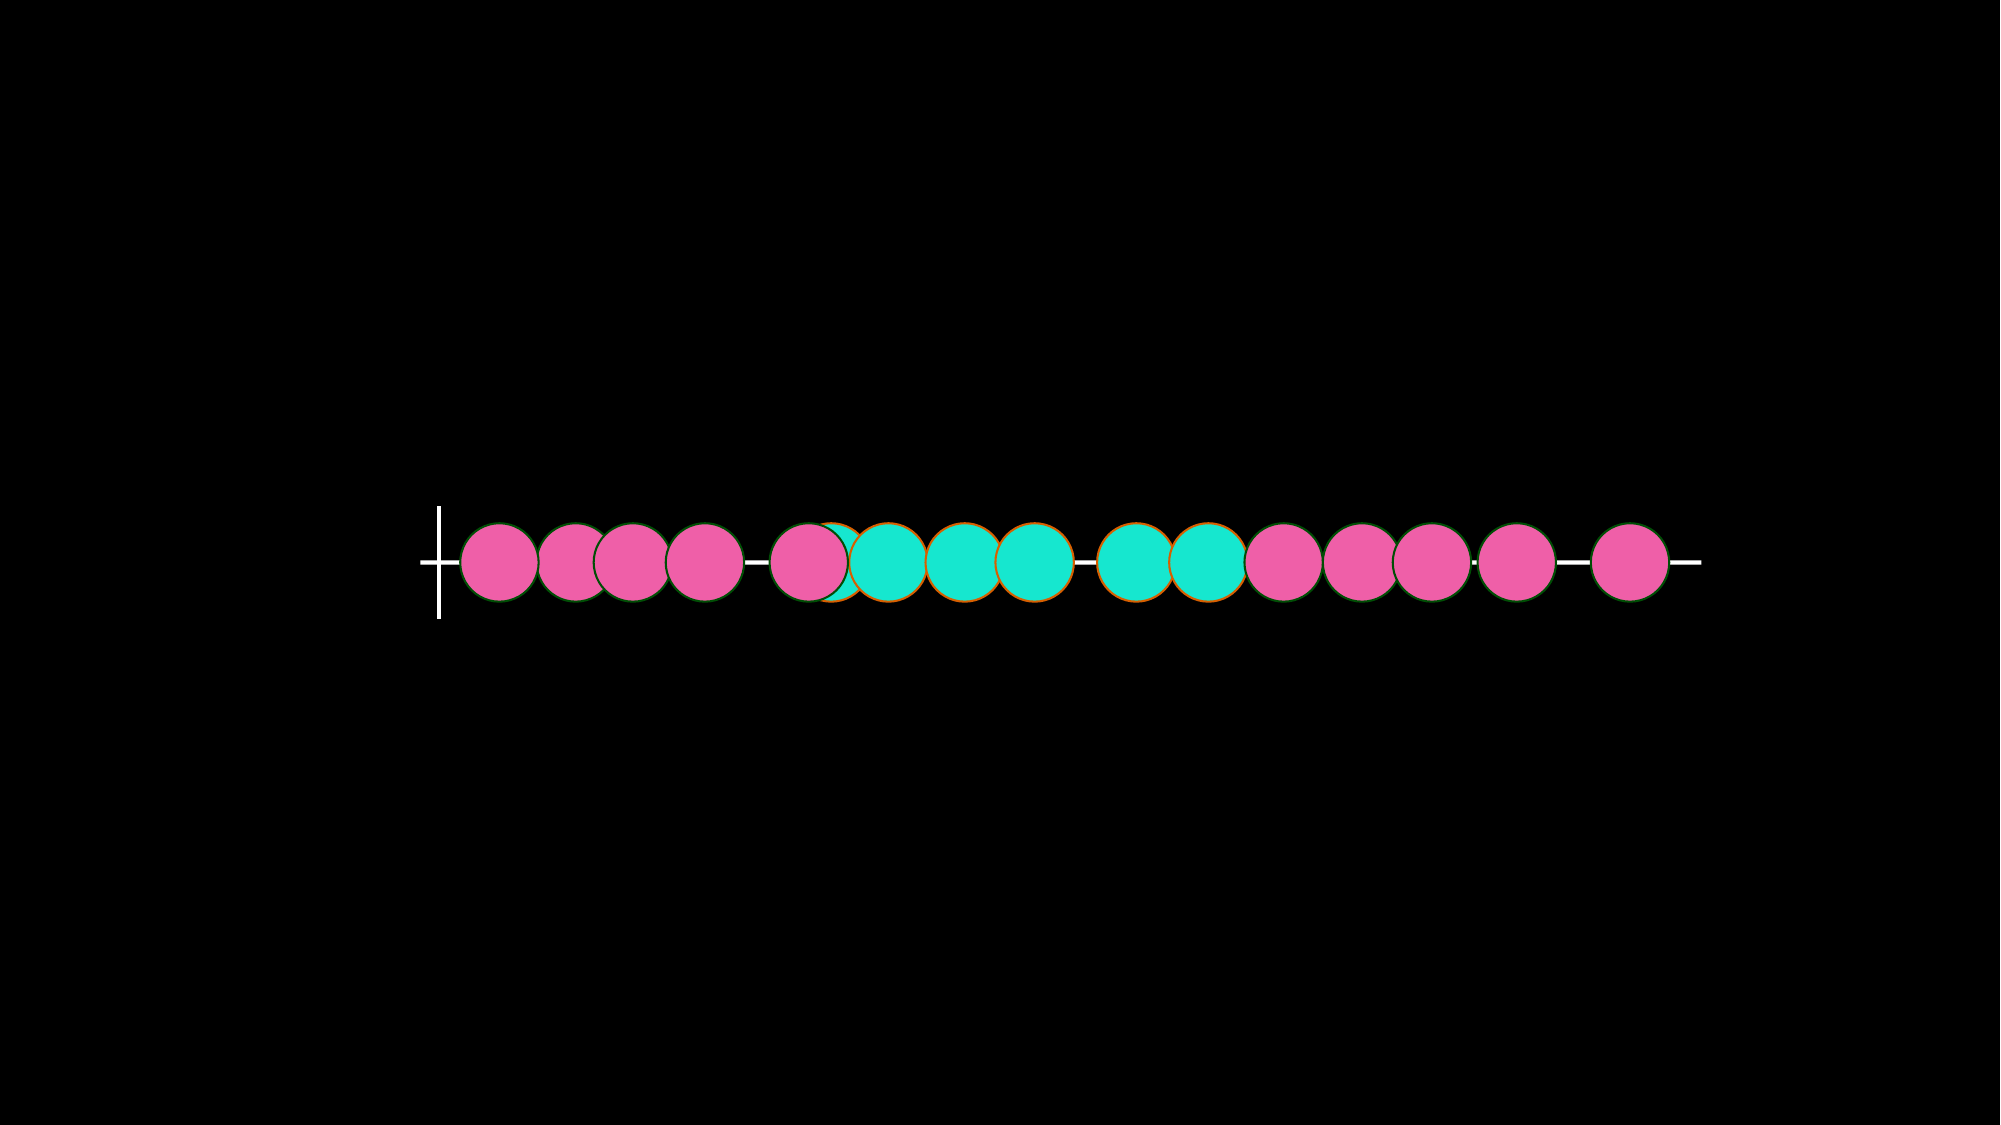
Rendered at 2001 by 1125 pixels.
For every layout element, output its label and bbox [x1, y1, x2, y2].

text_box [1244, 522, 1670, 602]
text_box [459, 522, 849, 602]
text_box [849, 522, 1244, 602]
